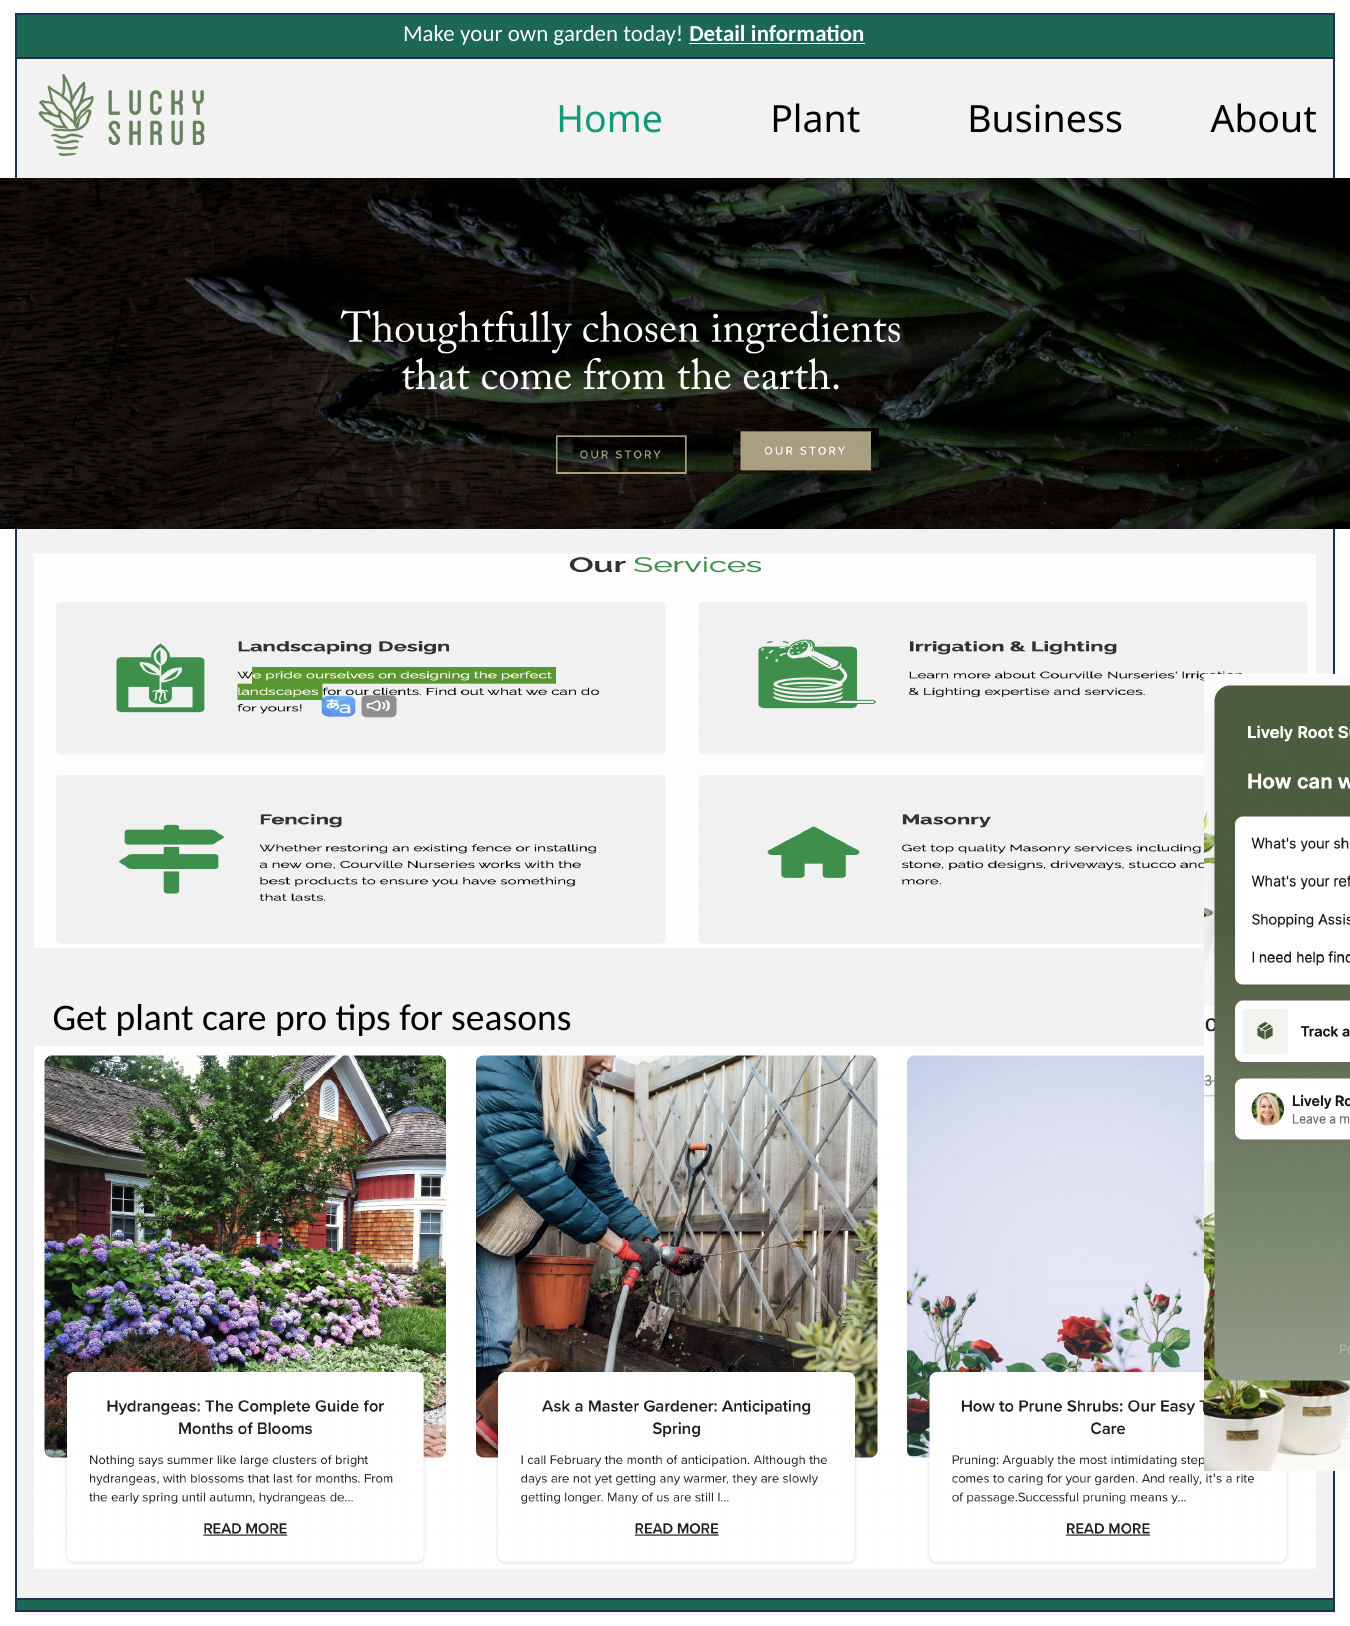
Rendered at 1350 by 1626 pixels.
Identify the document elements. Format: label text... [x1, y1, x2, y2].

picture [26, 68, 218, 164]
picture [34, 554, 1350, 1569]
text_box Get plant care pro tips for seasons [37, 985, 588, 1046]
picture [0, 178, 1350, 529]
text_box [15, 59, 1335, 178]
text_box [15, 1598, 1335, 1612]
text_box Make your own garden today! Detail information [388, 11, 880, 54]
text_box [15, 529, 1335, 1598]
text_box [15, 13, 1335, 59]
text_box Home Plant Business About [541, 87, 1333, 148]
